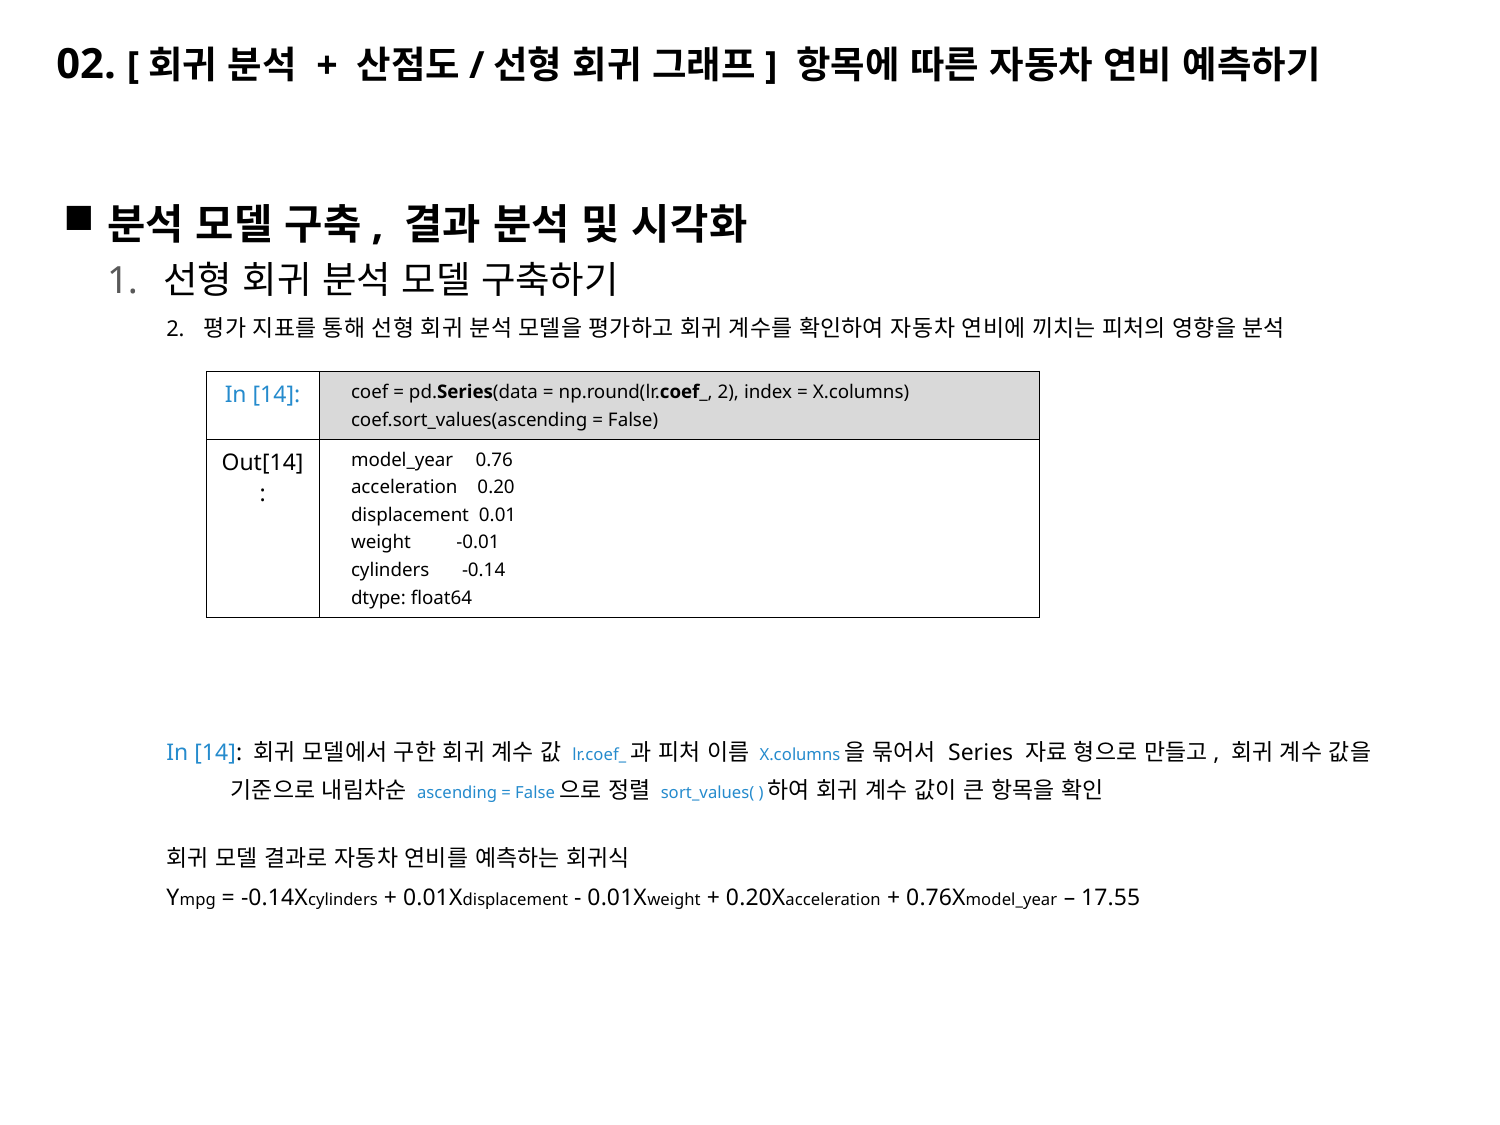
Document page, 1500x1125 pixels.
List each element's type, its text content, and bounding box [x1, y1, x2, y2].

table_cell Out[14]: [207, 440, 319, 617]
table_header coef = pd.Series(data = np.round(lr.coef_, 2), index = X.columns) coef.sort_values(ascending = False) [320, 372, 1039, 439]
table_cell model_year 0.76 acceleration 0.20 displacement 0.01 weight -0.01 cylinders -0.14 dtype: float64 [320, 440, 1039, 617]
list 분석 모델 구축, 결과 분석 및 시각화 선형 회귀 분석 모델 구축하기 평가 지표를 통해 선형 회귀 분석 모델을 평가하고 회귀 계수를 확인하여 자동차 연비에 끼치는 피처의 영향을 분석 In [14]: 회귀 모델에서 구한 회귀 계수 값 lr.coef_과 피처 이름 X.columns을 묶어서 Series 자료 형으로 만들고, 회귀 계수 값을 기준으로 내림차순 ascending = False으로 정렬 sort_values( )하여 회귀 계수 값이 큰 항목을 확인 회귀 모델 결과로 자동차 연비를 예측하는 회귀식 Ympg = -0.14Xcylinders + 0.01Xdisplacement - 0.01Xweight + 0.20Xacceleration + 0.76Xmodel_year – 17.55 [48, 165, 1467, 1064]
table_header In [14]: [207, 372, 319, 439]
title 02. [회귀 분석 + 산점도/선형 회귀 그래프] 항목에 따른 자동차 연비 예측하기 [41, 17, 1400, 107]
